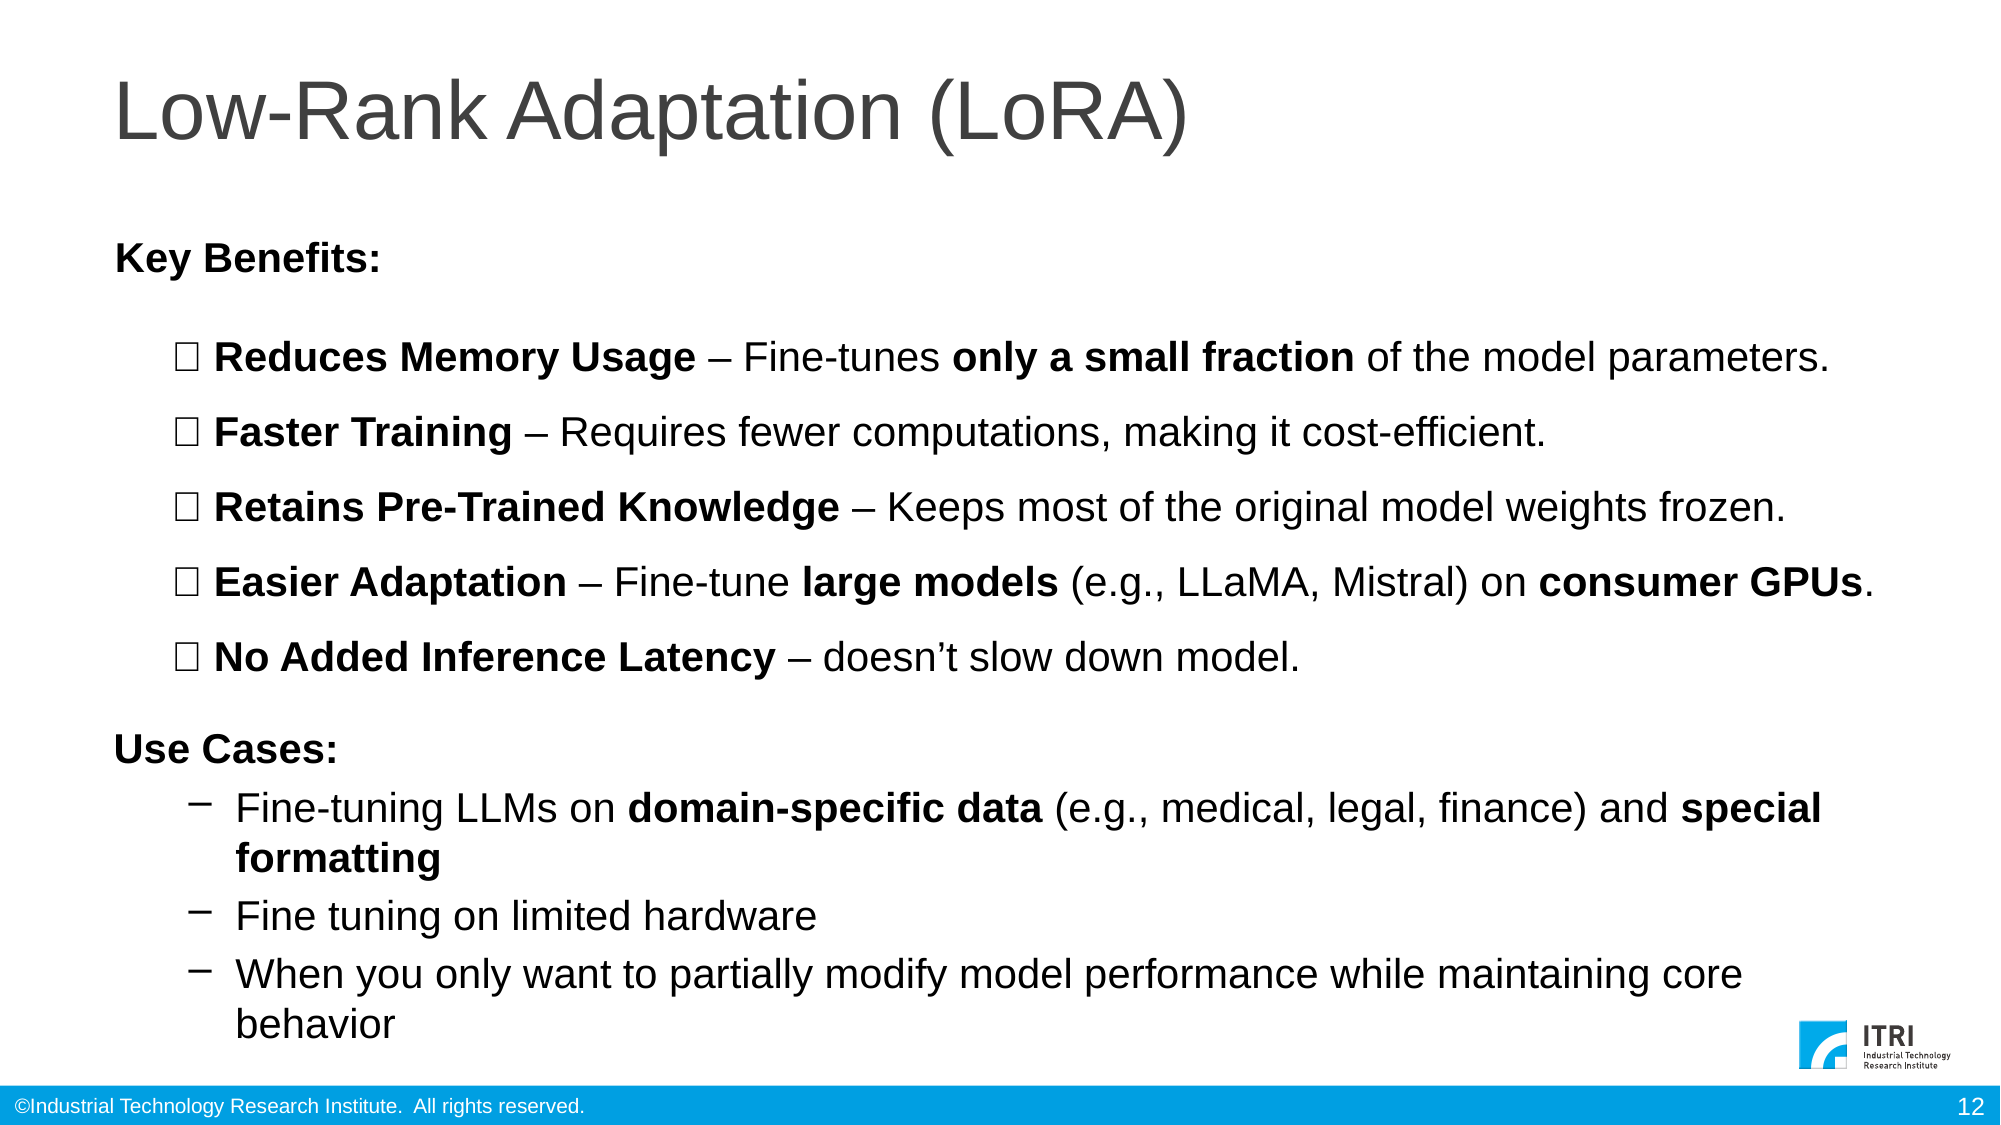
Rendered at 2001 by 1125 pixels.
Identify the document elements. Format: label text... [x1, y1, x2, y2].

slide_number 12 [1874, 1085, 2000, 1125]
text_box Use Cases: Fine-tuning LLMs on domain-specific data (e.g., medical, legal, finance) and special formatting Fine tuning on limited hardware When you only want to partially modify model performance while maintaining core behavior [98, 714, 1929, 1004]
list Key Benefits: ✅ Reduces Memory Usage – Fine-tunes only a small fraction of the model parameters. ✅ Faster Training – Requires fewer computations, making it cost-efficient. ✅ Retains Pre-Trained Knowledge – Keeps most of the original model weights frozen. ✅ Easier Adaptation – Fine-tune large models (e.g., LLaMA, Mistral) on consumer GPUs. ✅ No Added Inference Latency – doesn’t slow down model. [99, 197, 1930, 979]
title Low-Rank Adaptation (LoRA) [98, 48, 1930, 198]
